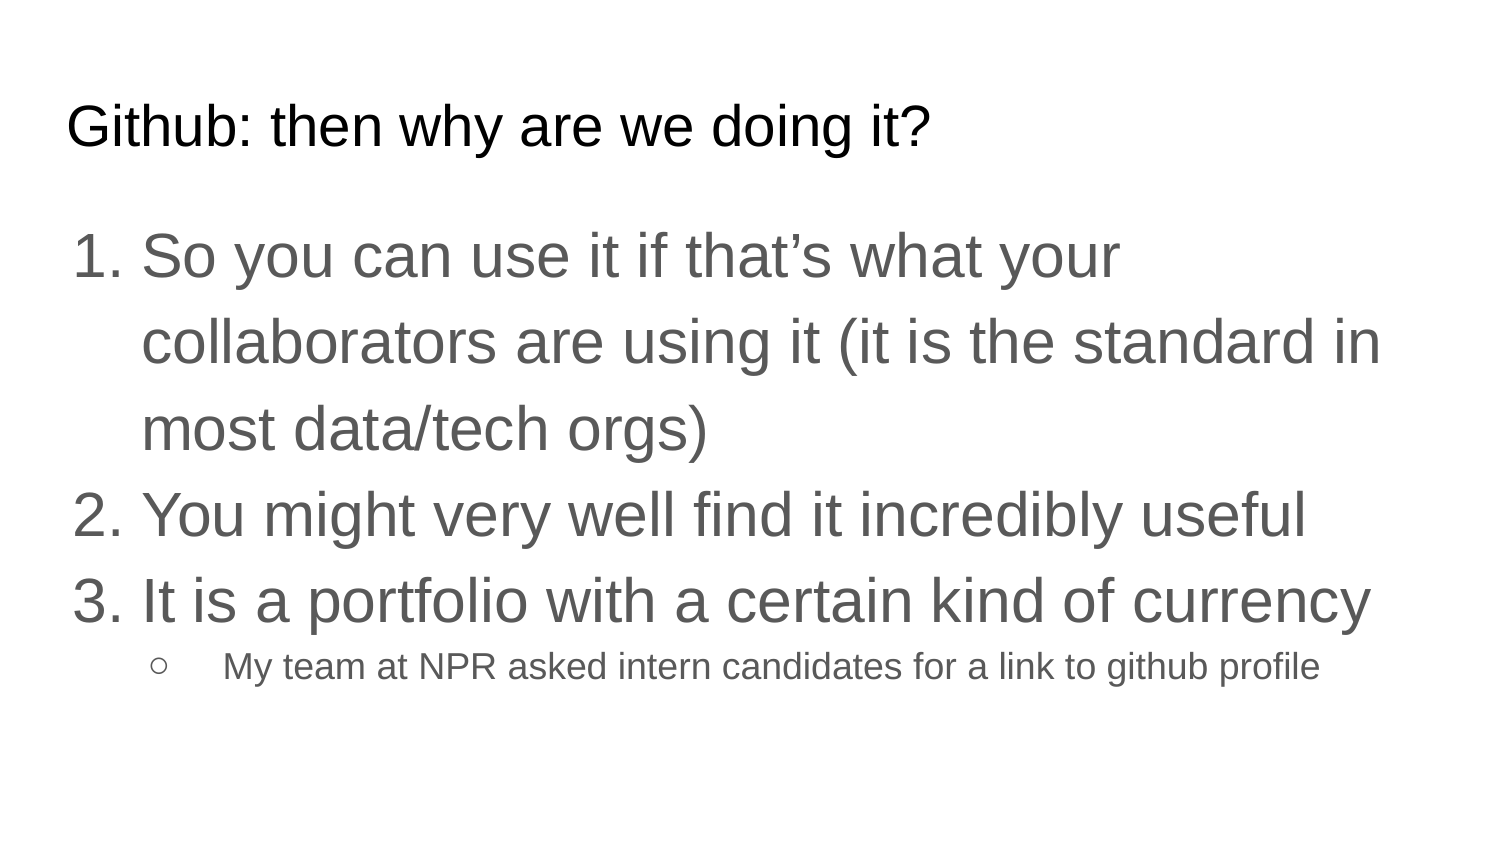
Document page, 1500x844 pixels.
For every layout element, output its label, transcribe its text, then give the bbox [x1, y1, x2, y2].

list So you can use it if that’s what your collaborators are using it (it is the standard in most data/tech orgs) You might very well find it incredibly useful It is a portfolio with a certain kind of currency My team at NPR asked intern candidates for a link to github profile [51, 189, 1449, 750]
title Github: then why are we doing it? [51, 72, 1449, 167]
